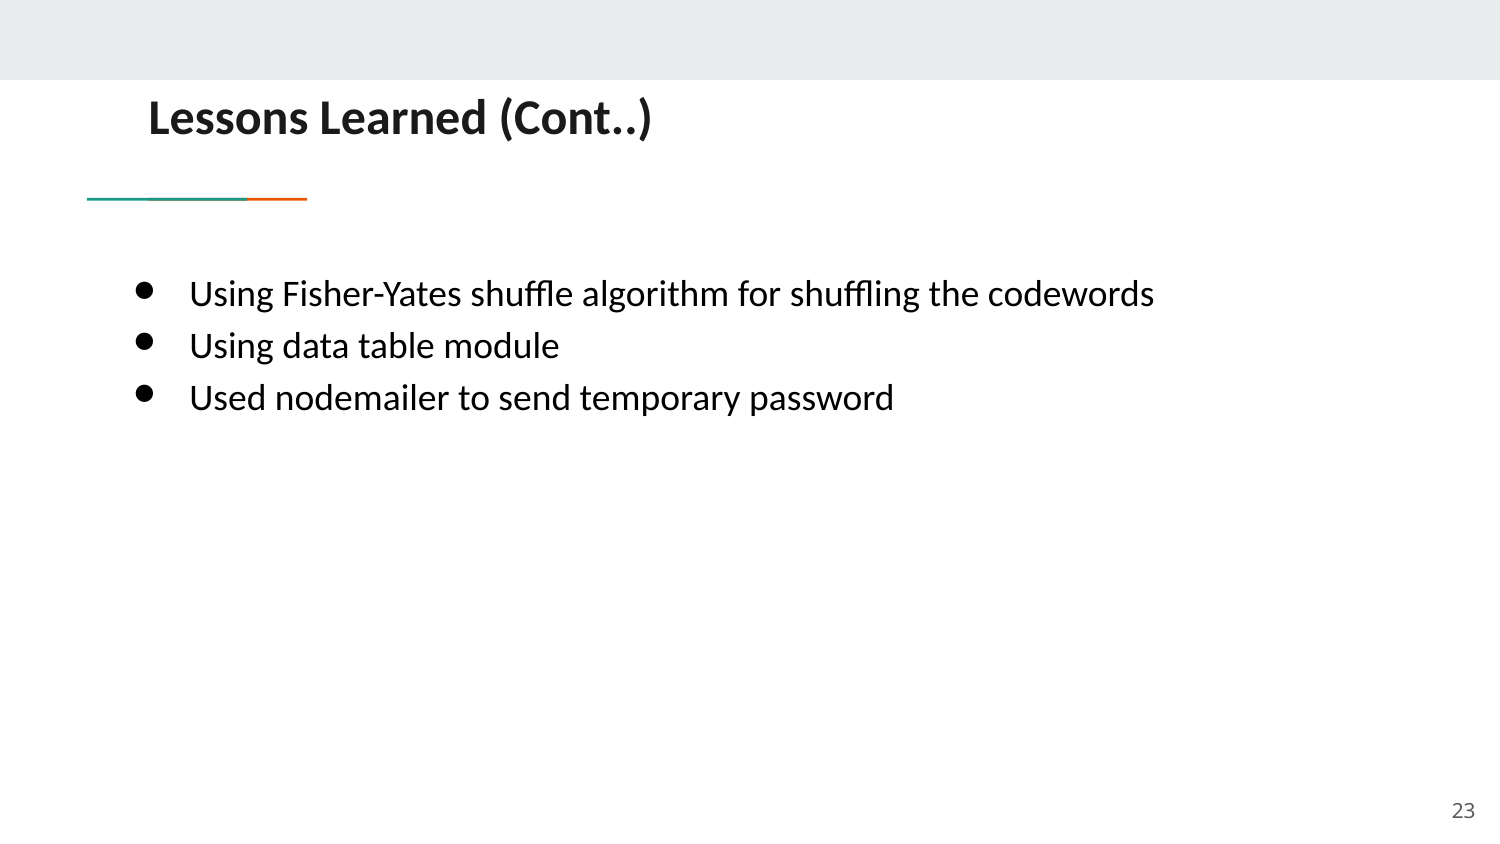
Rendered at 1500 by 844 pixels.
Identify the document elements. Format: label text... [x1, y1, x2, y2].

slide_number ‹#› [1400, 779, 1491, 844]
title Lessons Learned (Cont..) [133, 69, 1395, 158]
list Using Fisher-Yates shuffle algorithm for shuffling the codewords Using data table module Used nodemailer to send temporary password [99, 247, 1361, 619]
